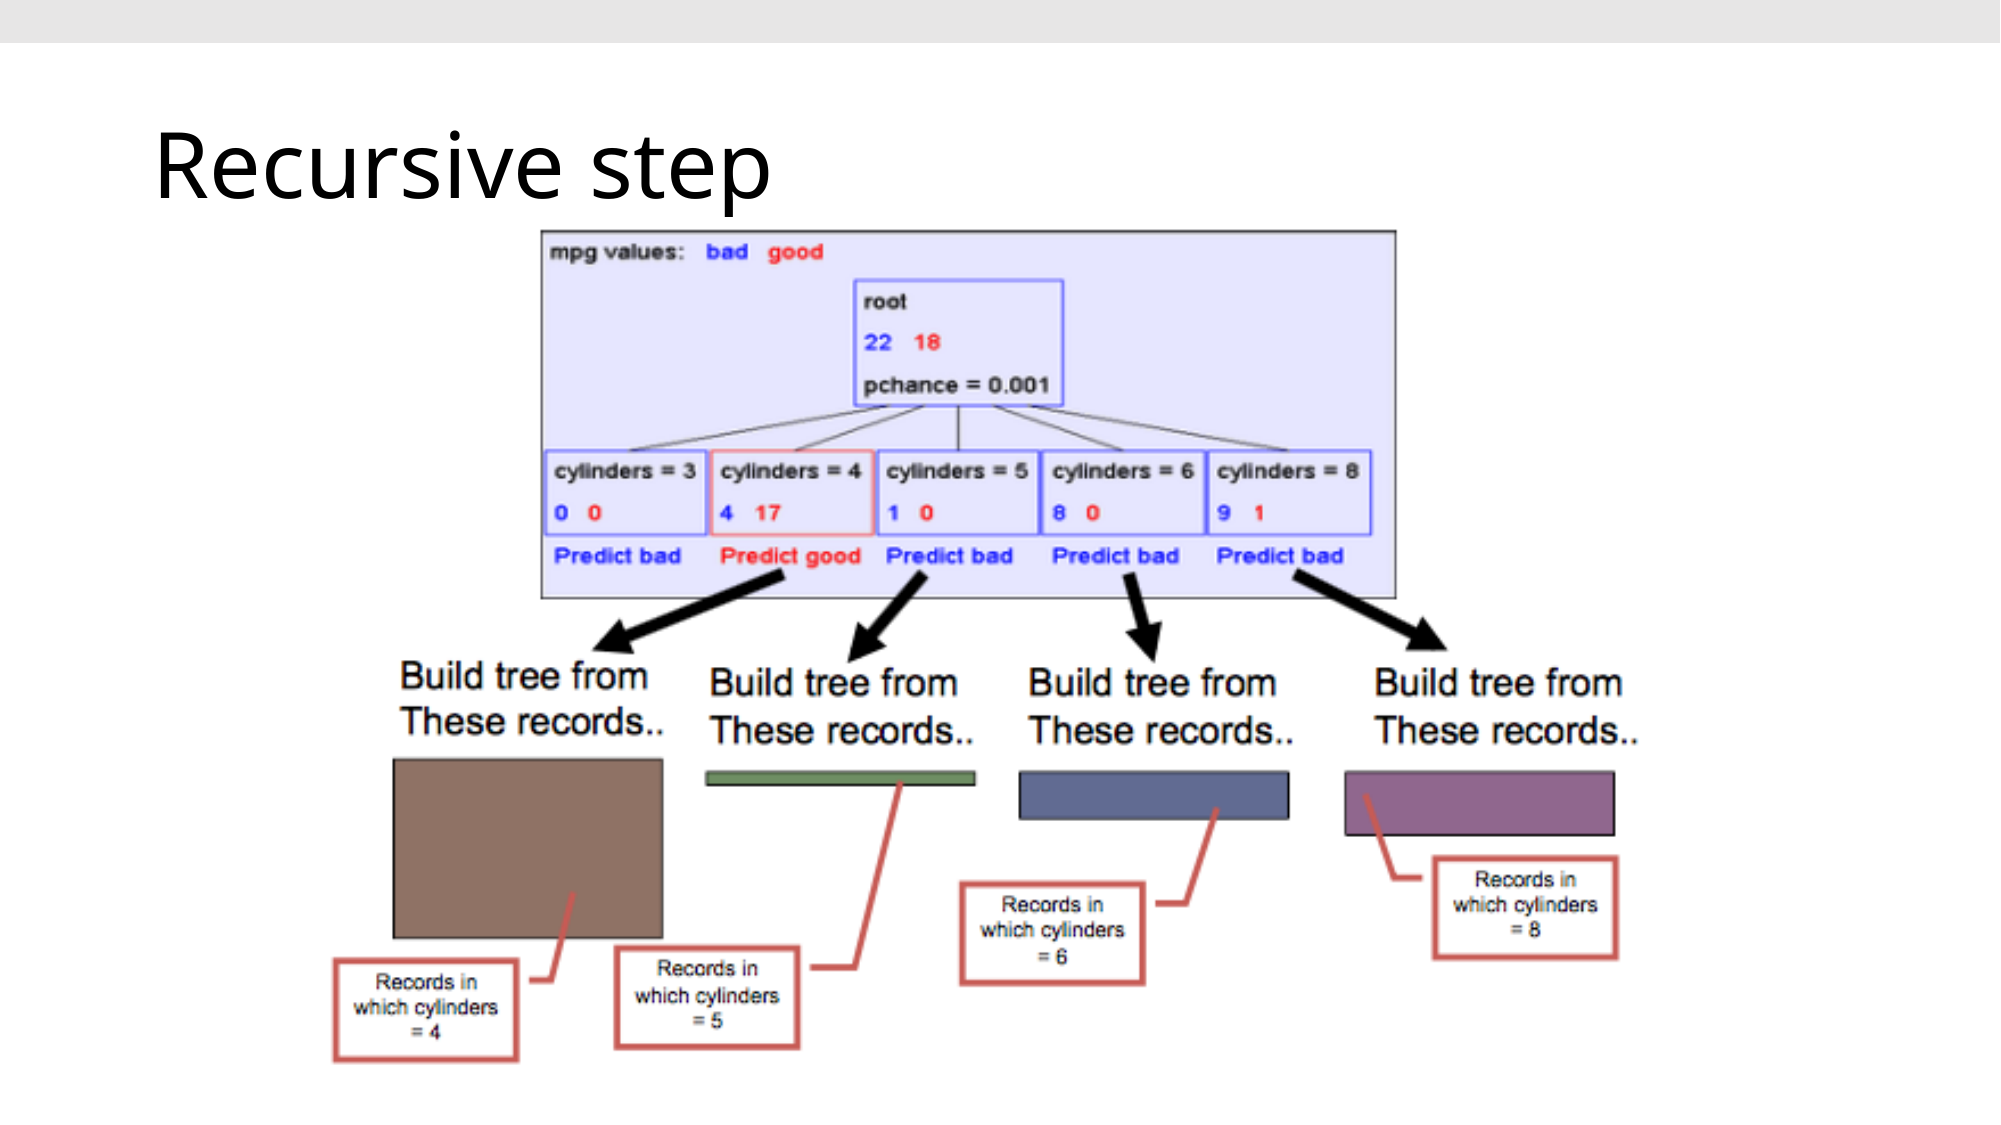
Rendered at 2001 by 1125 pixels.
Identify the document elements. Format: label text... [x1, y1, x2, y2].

title Recursive step [137, 59, 1863, 278]
text_box [0, 0, 2000, 44]
picture [309, 217, 1691, 1074]
